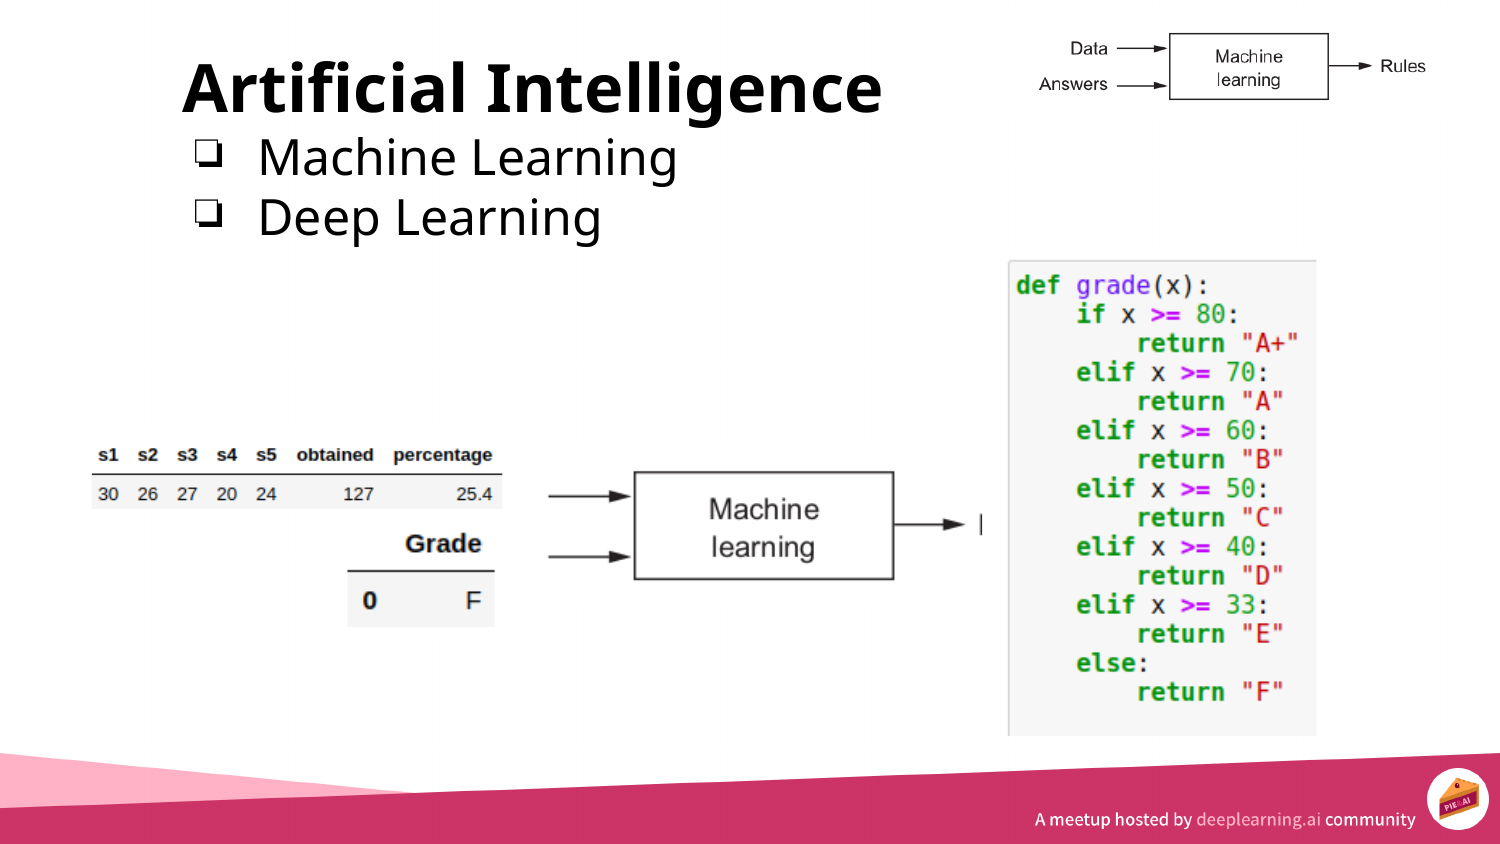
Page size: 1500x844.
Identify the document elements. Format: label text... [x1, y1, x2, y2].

text_box Artificial Intelligence Machine Learning Deep Learning [167, 38, 983, 253]
picture [0, 0, 1500, 844]
